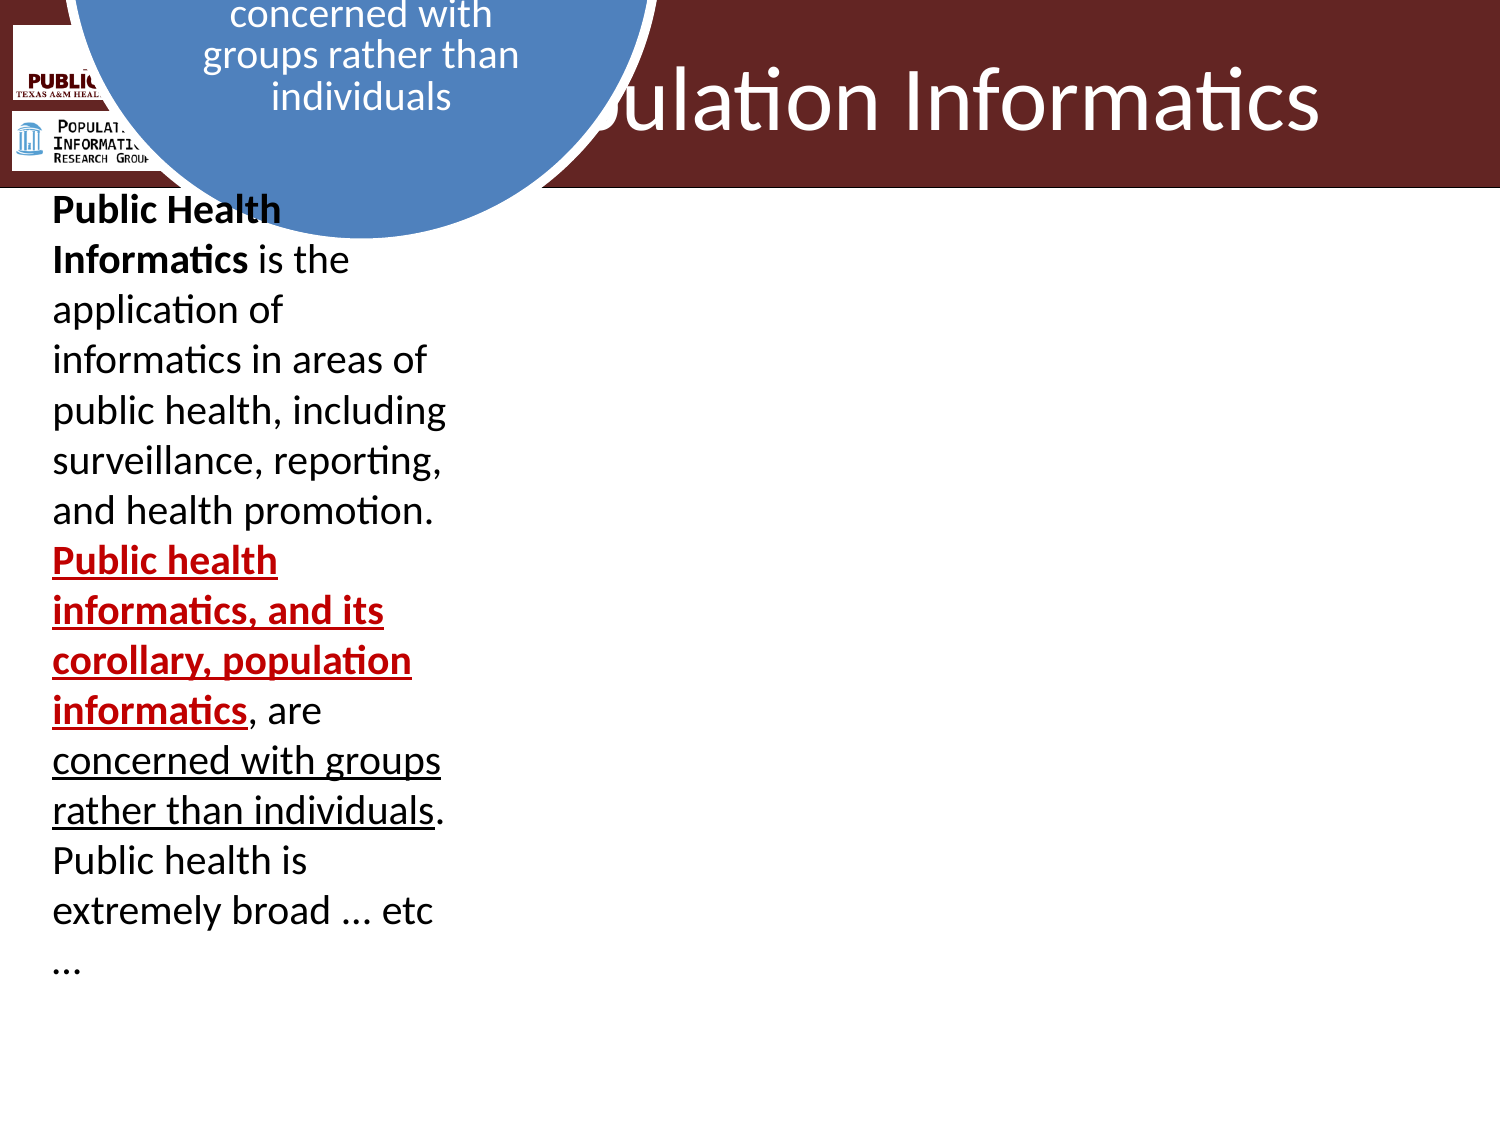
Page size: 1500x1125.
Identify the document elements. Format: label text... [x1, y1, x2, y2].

text_box Public Health Informatics is the application of informatics in areas of public health, including surveillance, reporting, and health promotion. Public health informatics, and its corollary, population informatics, are concerned with groups rather than individuals. Public health is extremely broad ... etc … [37, 174, 475, 247]
picture [12, 25, 102, 100]
title AMIA: Population Informatics [543, 0, 1500, 188]
picture [12, 111, 159, 171]
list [42, 242, 1468, 1031]
